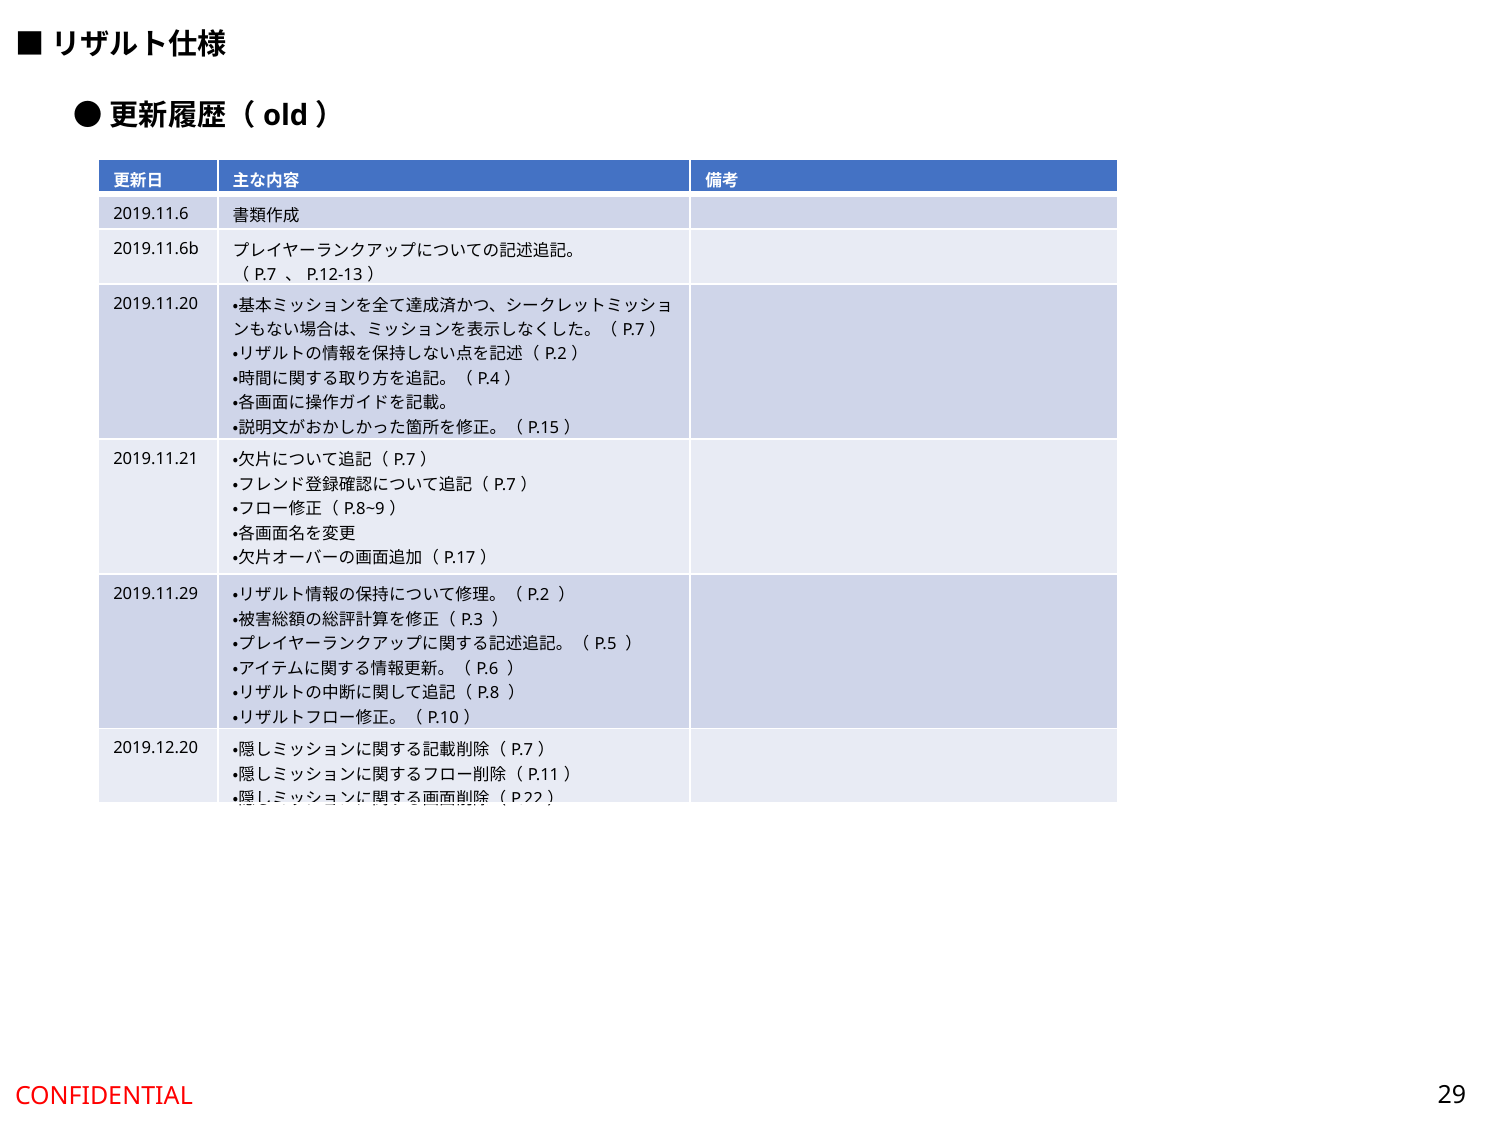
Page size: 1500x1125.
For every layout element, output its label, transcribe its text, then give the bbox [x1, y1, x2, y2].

table_cell [691, 197, 1117, 228]
table_cell プレイヤーランクアップについての記述追記。 （P.7 、P.12-13） [219, 230, 689, 283]
table_cell [691, 729, 1117, 802]
table_cell ・リザルト情報の保持について修理。（P.2 ） ・被害総額の総評計算を修正（P.3 ） ・プレイヤーランクアップに関する記述追記。（P.5 ） ・アイテムに関する情報更新。（P.6 ） ・リザルトの中断に関して追記（P.8 ） ・リザルトフロー修正。（P.10） ・リザルト画面3修正。（P.18-19） [219, 575, 689, 728]
table_cell ・基本ミッションを全て達成済かつ、シークレットミッションもない場合は、ミッションを表示しなくした。（P.7） ・リザルトの情報を保持しない点を記述（P.2） ・時間に関する取り方を追記。（P.4） ・各画面に操作ガイドを記載。 ・説明文がおかしかった箇所を修正。（P.15） ・ランクアップ時の報酬について追記（P.13） [219, 285, 689, 438]
text_box ■リザルト仕様 [0, 17, 242, 68]
table_cell [691, 575, 1117, 728]
table_header 更新日 [99, 160, 217, 191]
table_cell [691, 285, 1117, 438]
table_cell 2019.11.29 [99, 575, 217, 728]
text_box ●更新履歴（old） [58, 88, 360, 139]
table_header 主な内容 [219, 160, 689, 191]
table_cell 2019.11.21 [99, 440, 217, 573]
table_cell 2019.12.20 [99, 729, 217, 802]
table_cell ・欠片について追記（P.7） ・フレンド登録確認について追記（P.7） ・フロー修正（P.8~9） ・各画面名を変更 ・欠片オーバーの画面追加（P.17） ・フレンドの追加画面追加（P.22~23） [219, 440, 689, 573]
table_cell 2019.11.6 [99, 197, 217, 228]
table_cell 書類作成 [219, 197, 689, 228]
table_cell [691, 440, 1117, 573]
table_cell 2019.11.20 [99, 285, 217, 438]
table_cell 2019.11.6b [99, 230, 217, 283]
table_cell [691, 230, 1117, 283]
footer CONFIDENTIAL [0, 1065, 507, 1125]
table_cell ・隠しミッションに関する記載削除（P.7） ・隠しミッションに関するフロー削除（P.11） ・隠しミッションに関する画面削除（P.22） [219, 729, 689, 802]
slide_number 29 [1143, 1065, 1482, 1125]
table_header 備考 [691, 160, 1117, 191]
